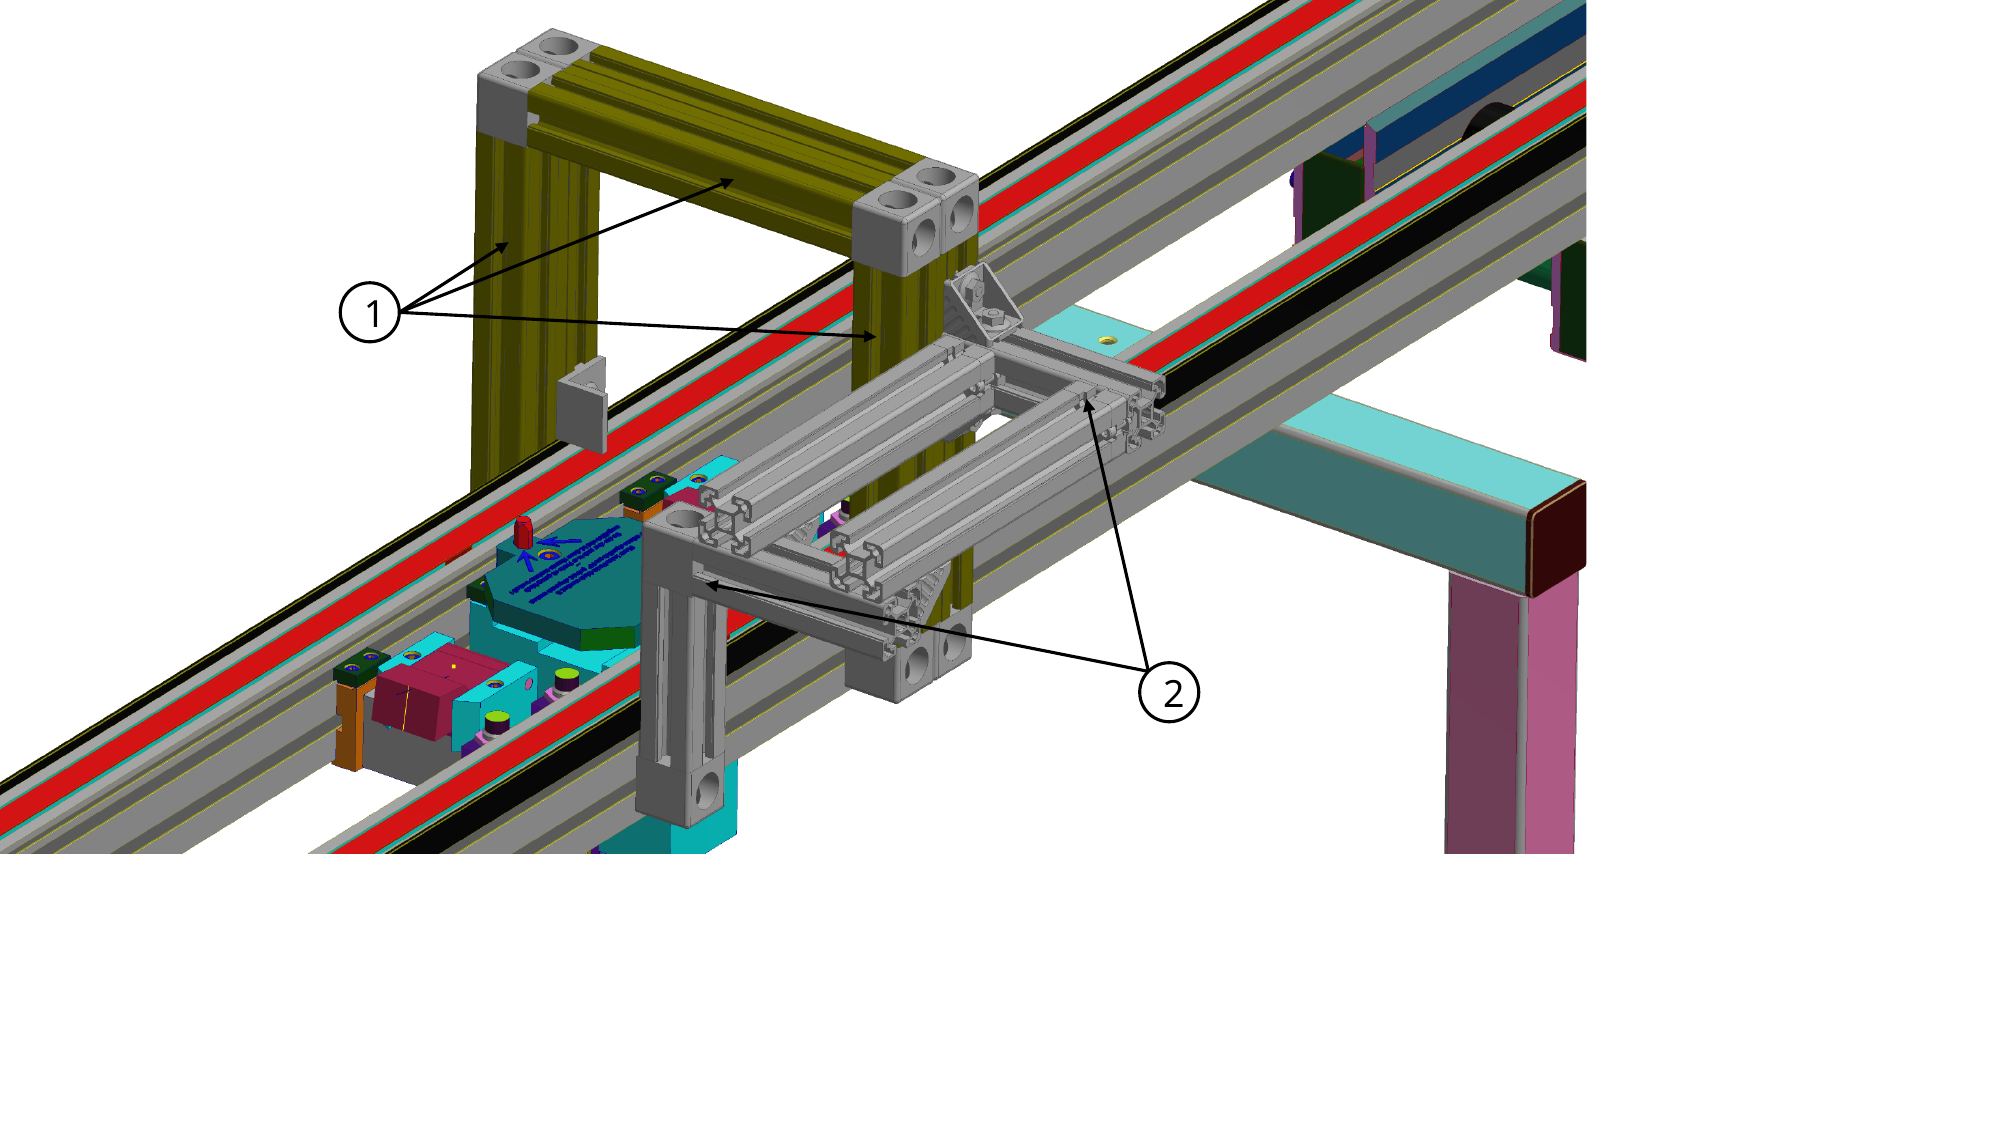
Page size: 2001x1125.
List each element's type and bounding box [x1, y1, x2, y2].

text_box [0, 0, 1587, 855]
